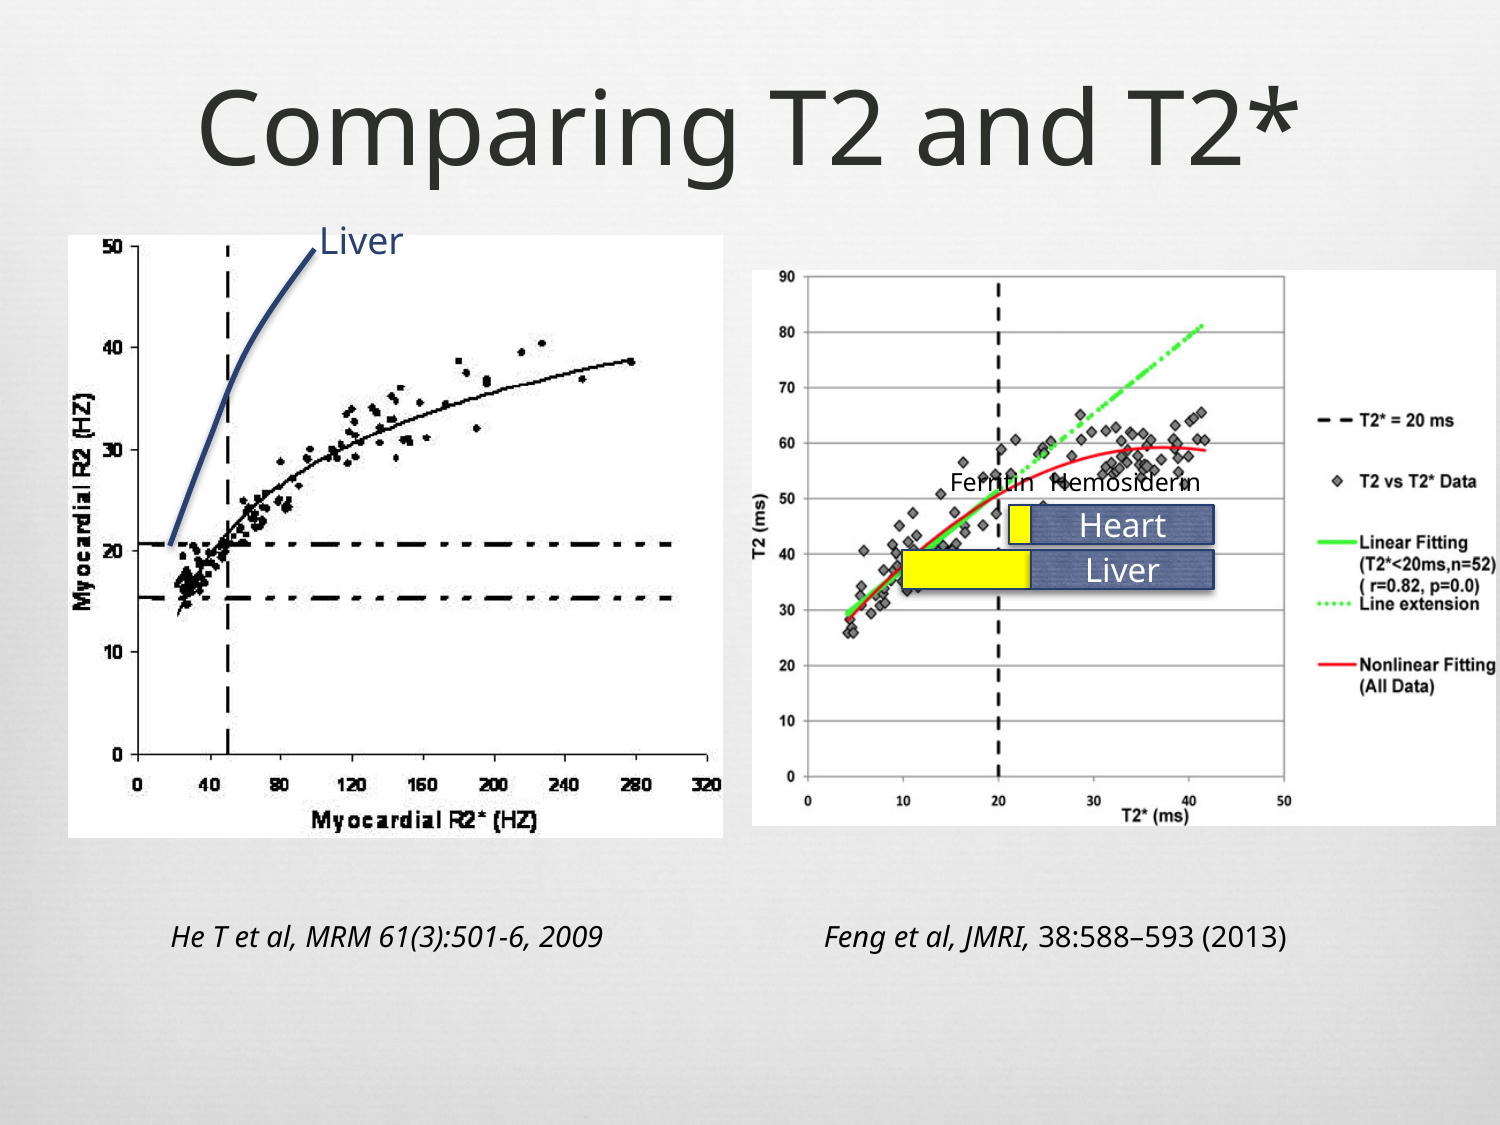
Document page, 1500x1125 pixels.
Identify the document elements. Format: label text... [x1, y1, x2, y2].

title Comparing T2 and T2* [112, 11, 1388, 236]
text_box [751, 270, 1496, 963]
text_box He T et al, MRM 61(3):501-6, 2009 [155, 911, 619, 962]
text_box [901, 458, 1214, 590]
picture [68, 235, 723, 839]
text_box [169, 208, 414, 547]
